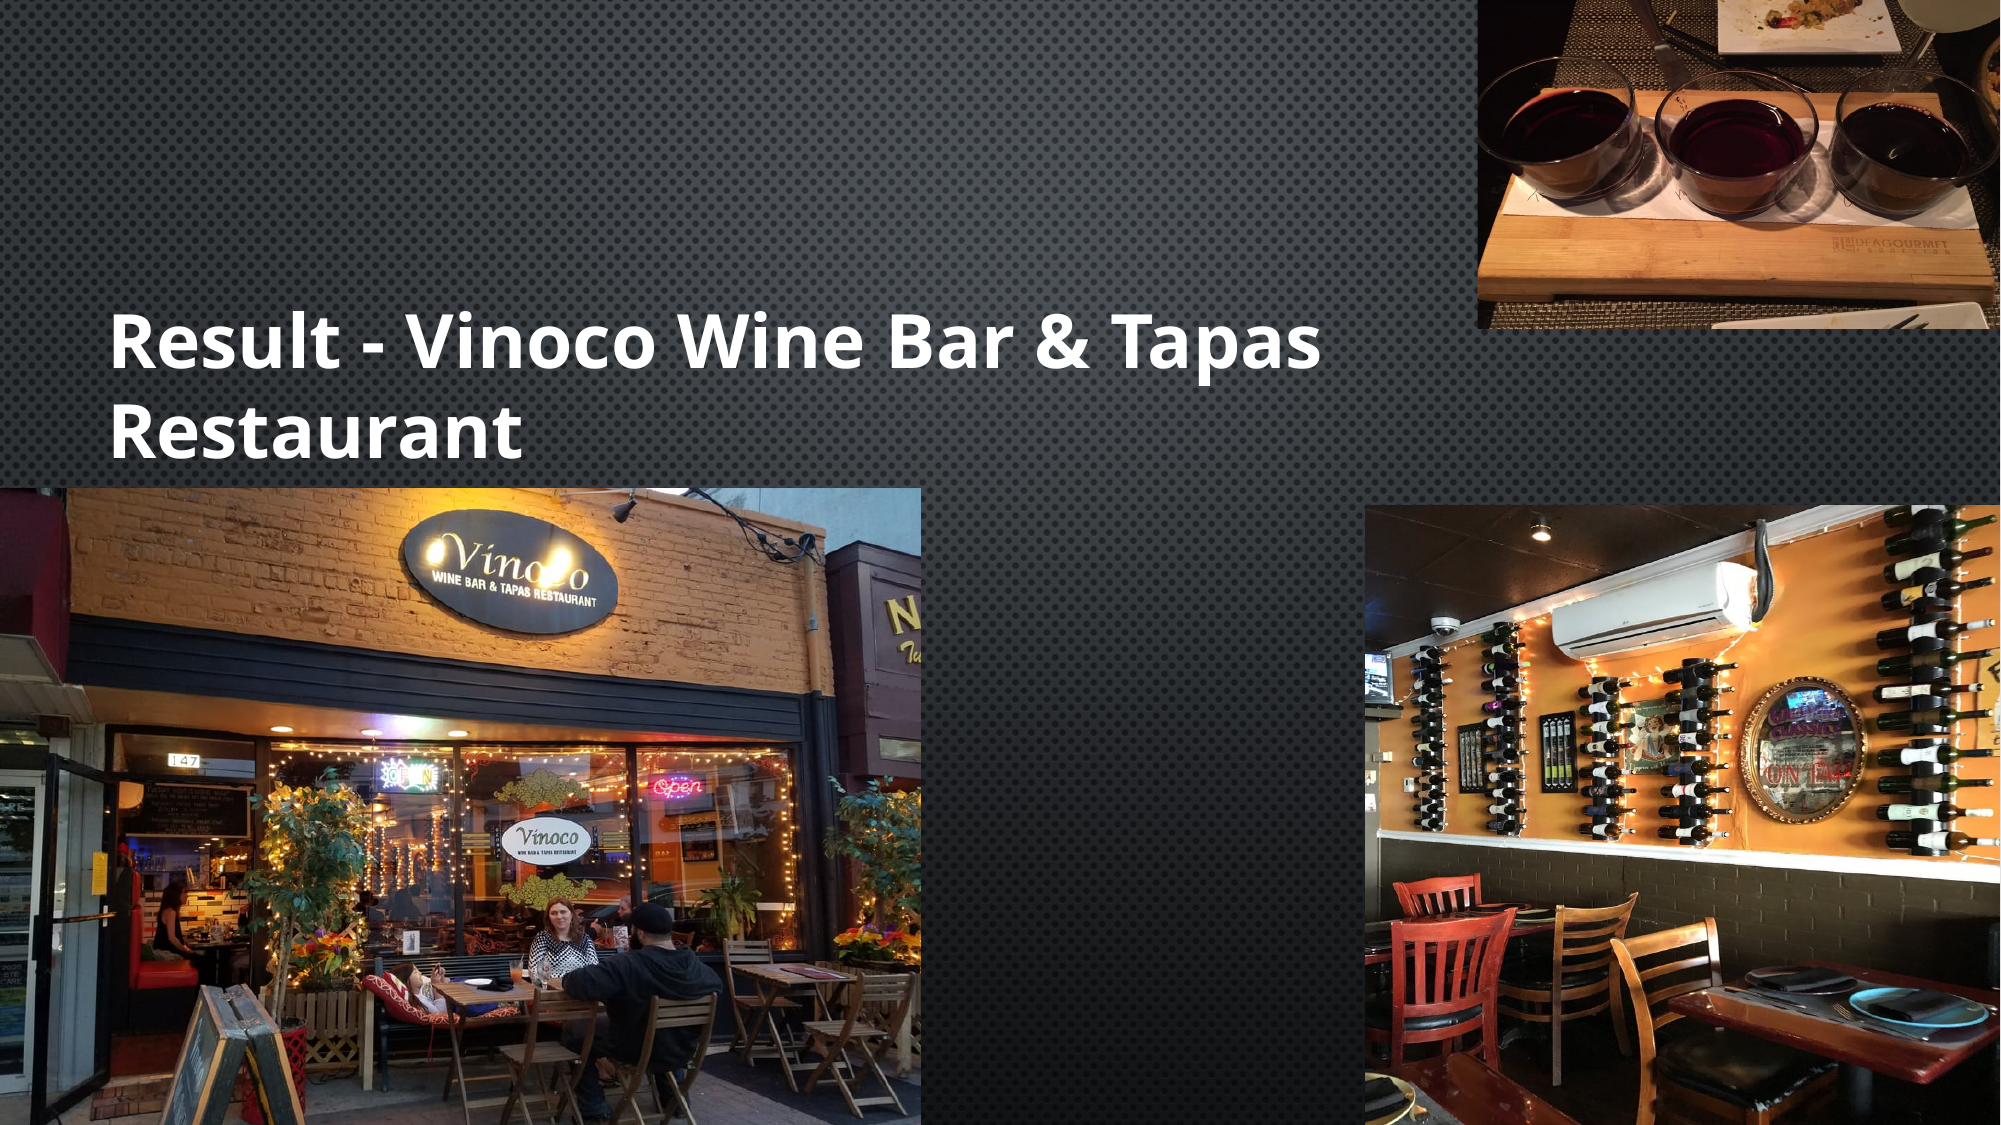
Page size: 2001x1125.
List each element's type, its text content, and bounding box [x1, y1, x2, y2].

title Result - Vinoco Wine Bar & Tapas Restaurant [92, 295, 1718, 472]
picture [0, 0, 2001, 1125]
